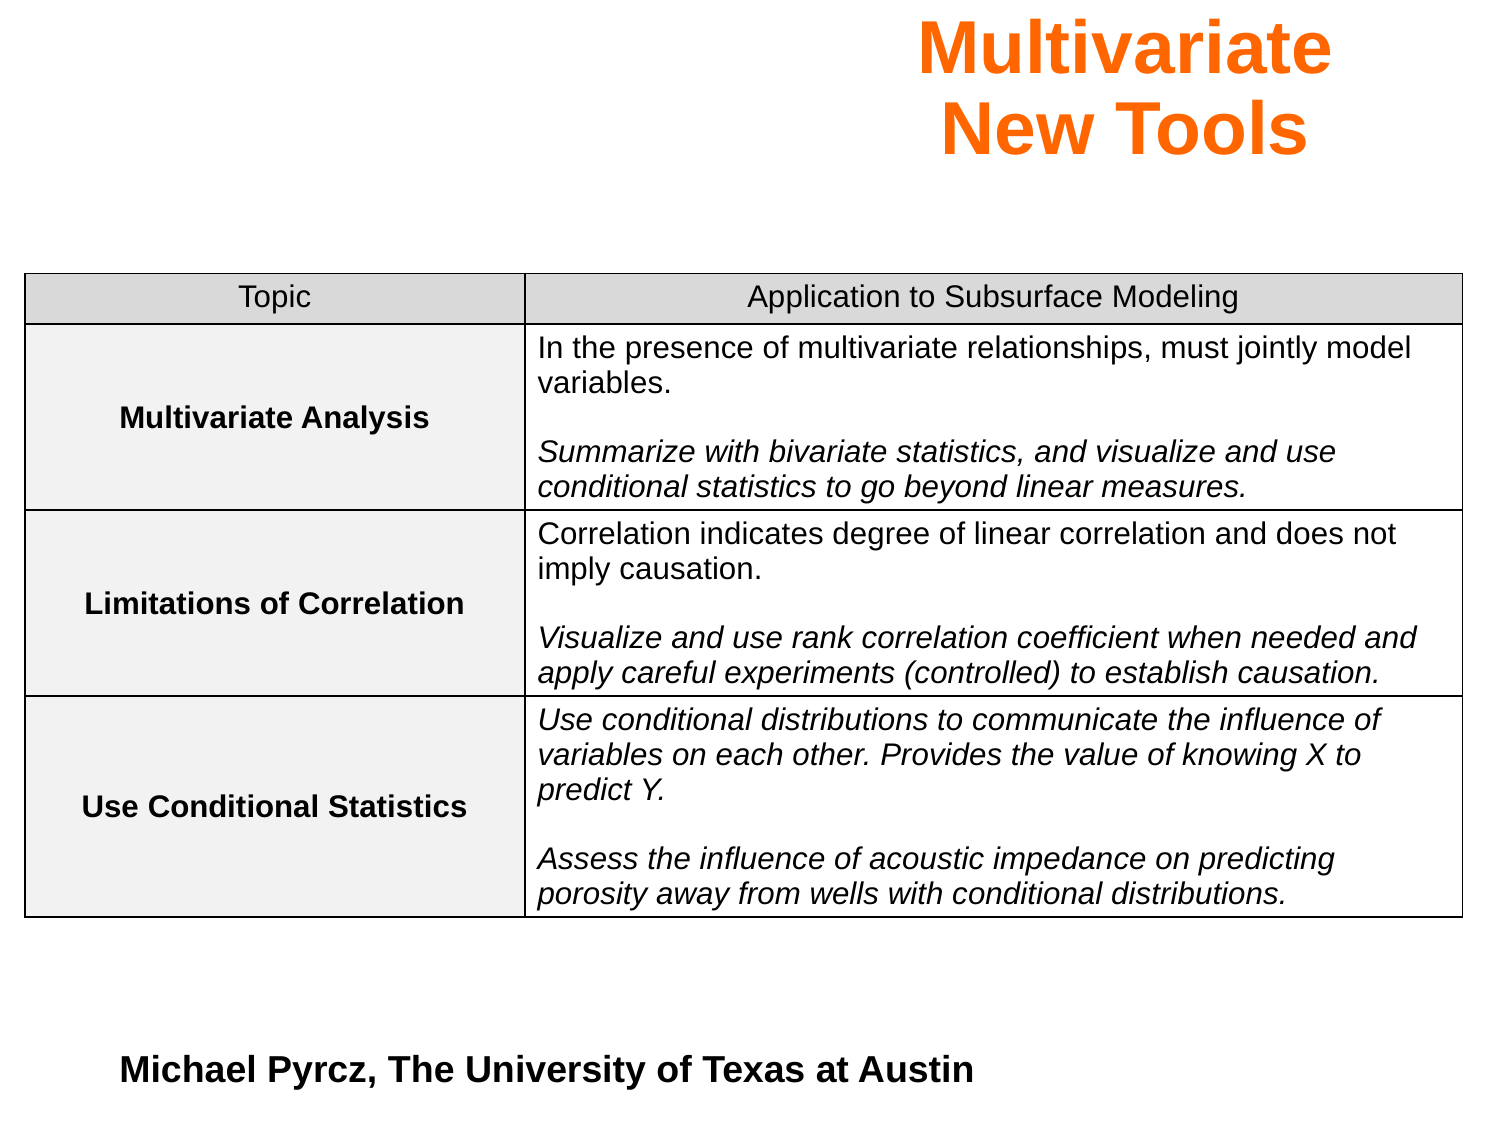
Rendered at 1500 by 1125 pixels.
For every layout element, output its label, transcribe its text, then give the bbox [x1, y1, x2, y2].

table_cell Limitations of Correlation [26, 511, 524, 695]
table_cell Multivariate Analysis [26, 325, 524, 509]
table_header Application to Subsurface Modeling [526, 274, 1462, 323]
text_box Michael Pyrcz, The University of Texas at Austin [104, 1037, 991, 1098]
table_cell Use conditional distributions to communicate the influence of variables on each other. Provides the value of knowing X to predict Y. Assess the influence of acoustic impedance on predicting porosity away from wells with conditional distributions. [526, 697, 1462, 916]
table_header Topic [26, 274, 524, 323]
title Multivariate New Tools [789, 1, 1463, 190]
table_cell In the presence of multivariate relationships, must jointly model variables. Summarize with bivariate statistics, and visualize and use conditional statistics to go beyond linear measures. [526, 325, 1462, 509]
table_cell Use Conditional Statistics [26, 697, 524, 916]
table_cell Correlation indicates degree of linear correlation and does not imply causation. Visualize and use rank correlation coefficient when needed and apply careful experiments (controlled) to establish causation. [526, 511, 1462, 695]
